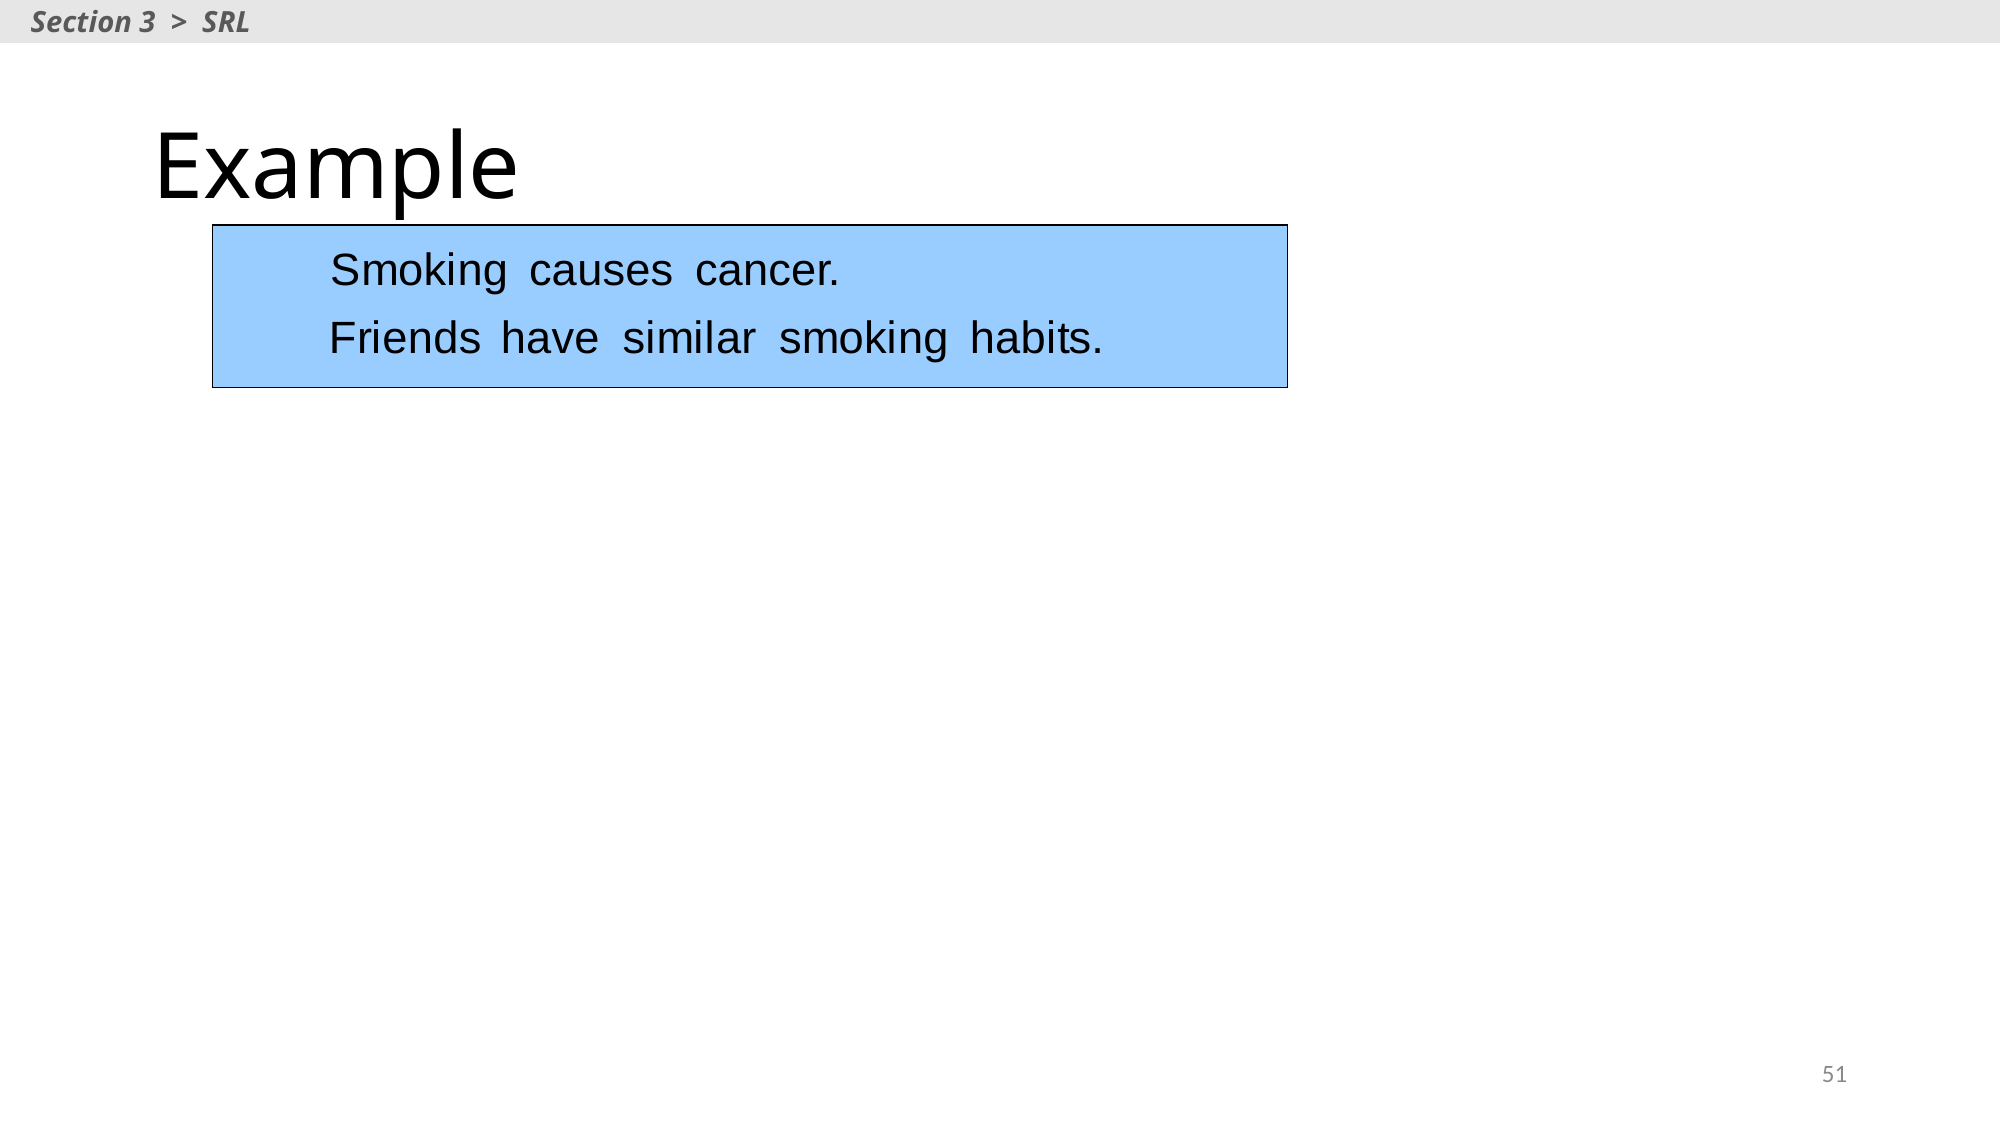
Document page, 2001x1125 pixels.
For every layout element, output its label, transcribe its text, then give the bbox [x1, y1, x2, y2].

text_box [212, 224, 1288, 388]
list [324, 243, 1111, 372]
title Example [137, 59, 1863, 278]
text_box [0, 0, 2000, 47]
slide_number 51 [1412, 1042, 1863, 1103]
